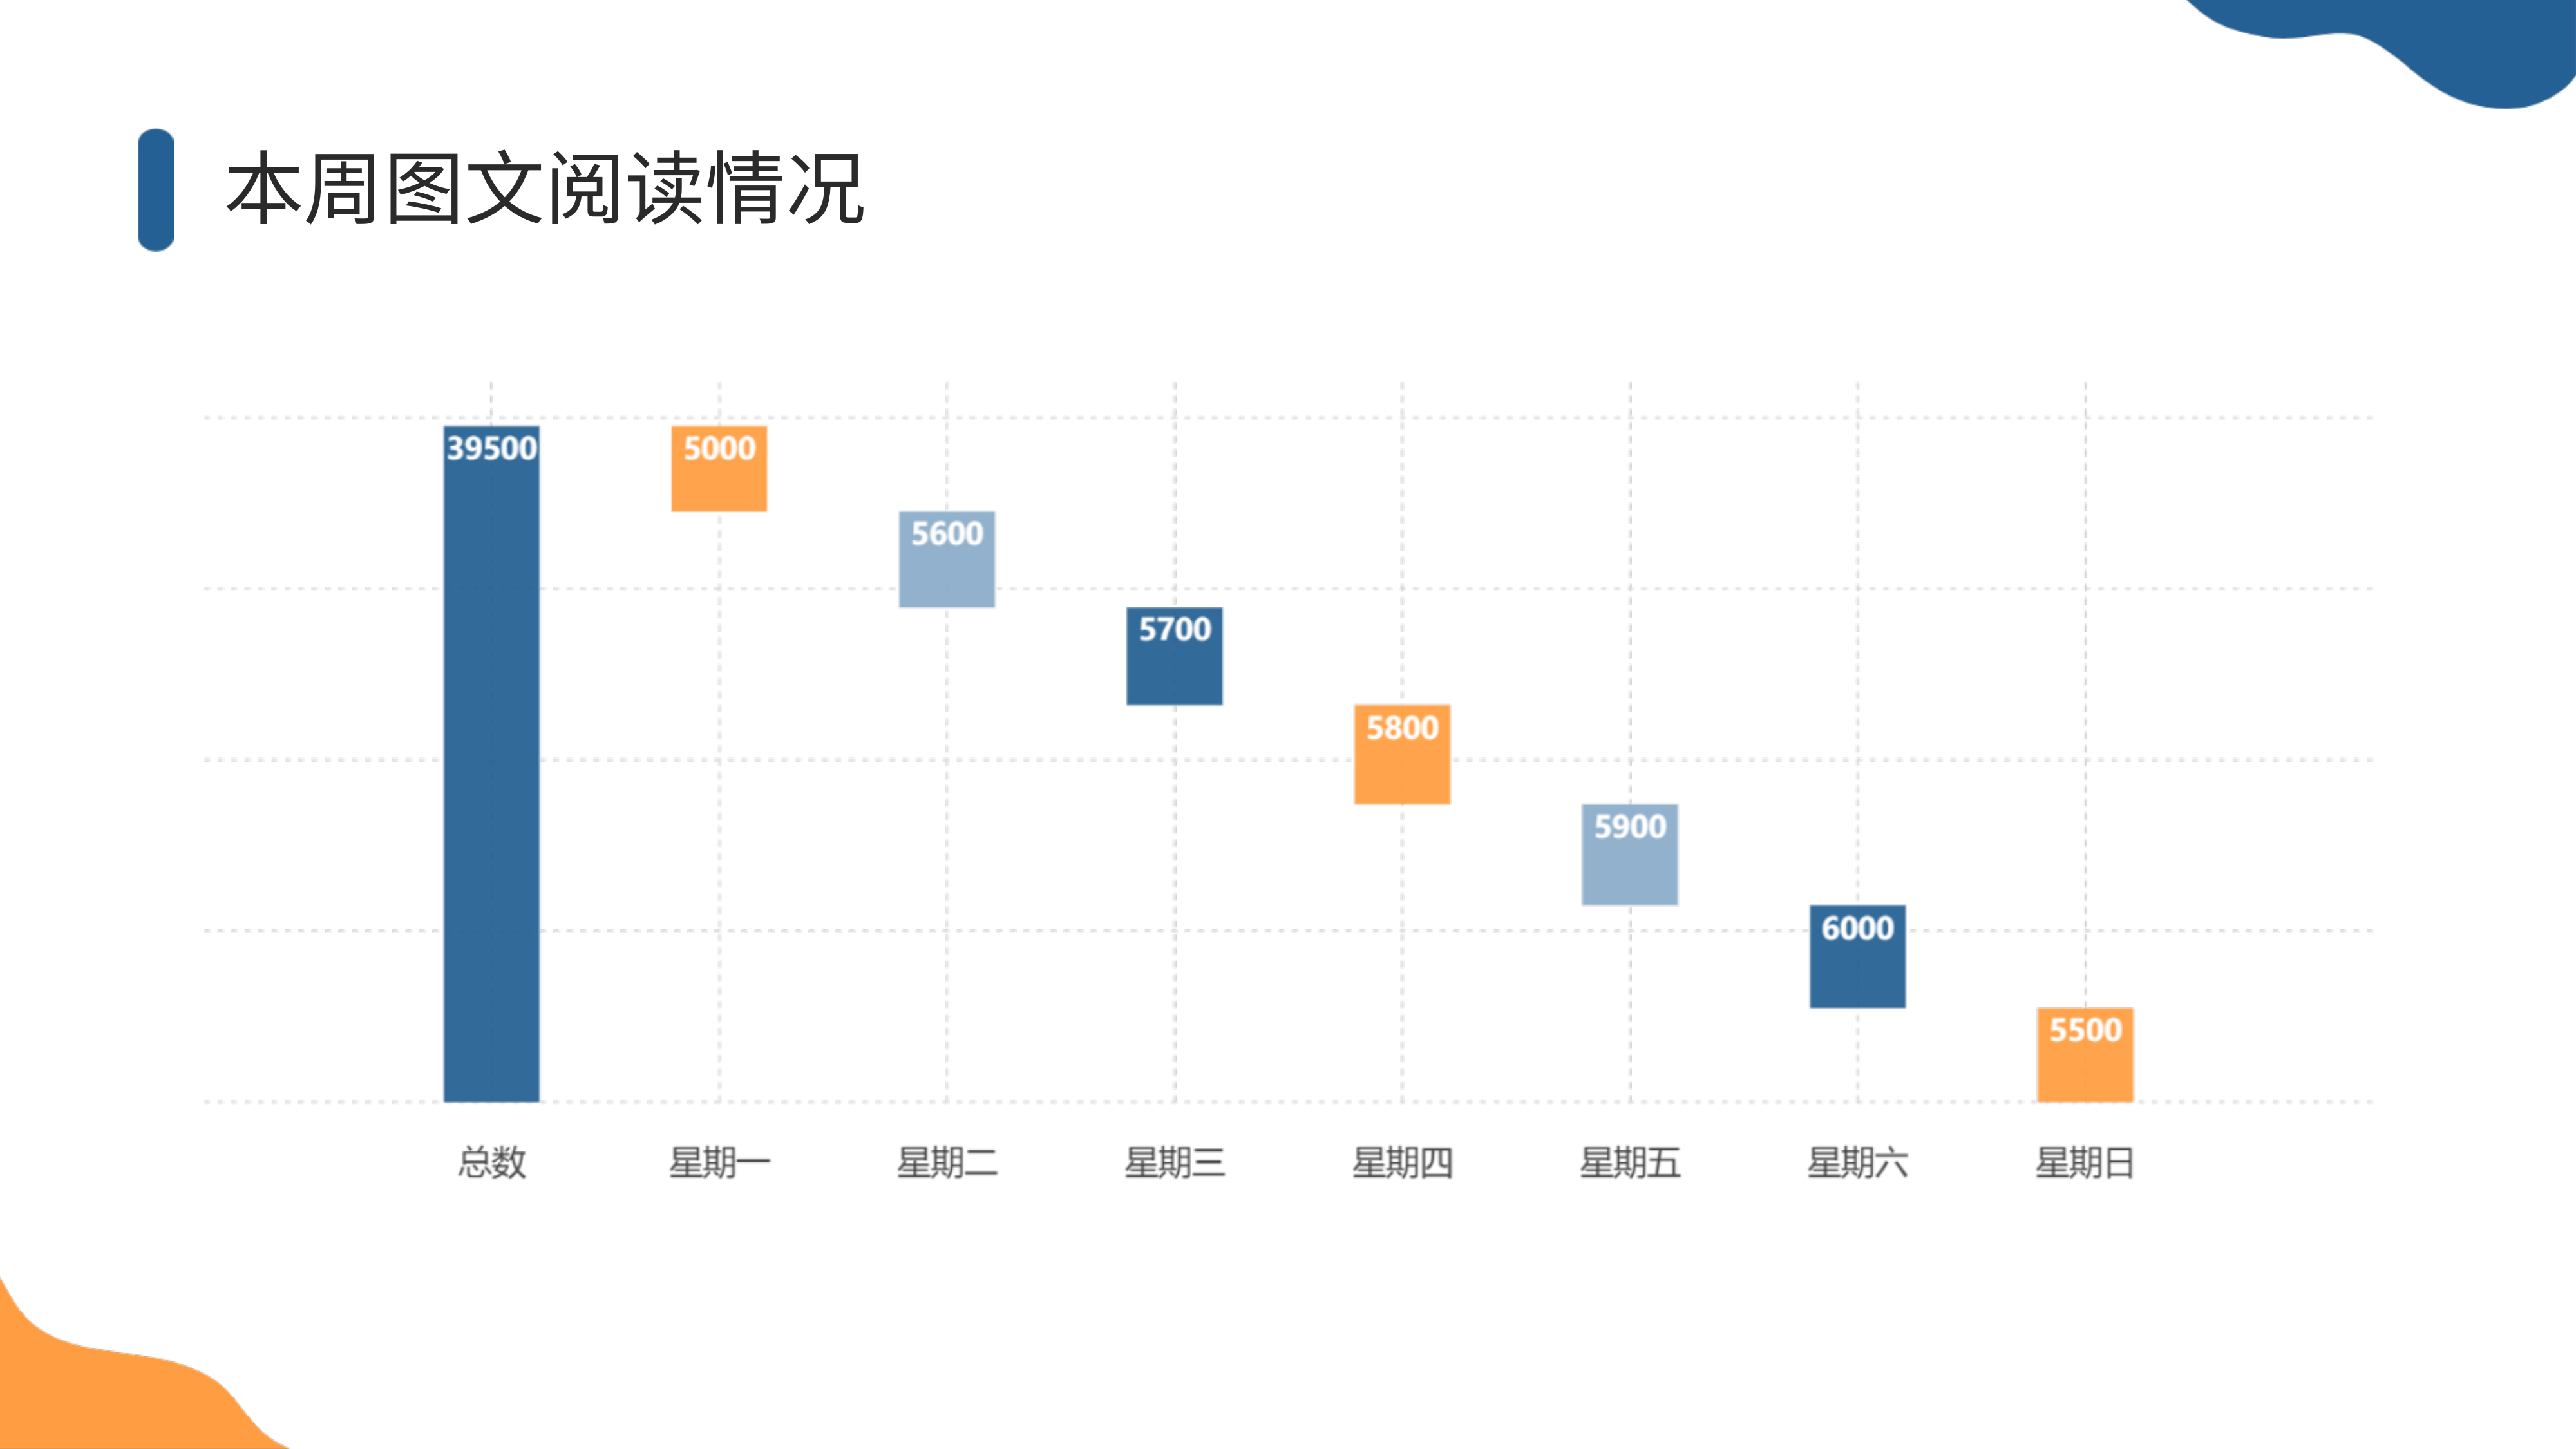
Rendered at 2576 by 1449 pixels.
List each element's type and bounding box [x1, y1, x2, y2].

text_box [136, 127, 1289, 252]
picture [191, 368, 2385, 1195]
picture [2185, 0, 2576, 117]
picture [0, 1273, 292, 1449]
